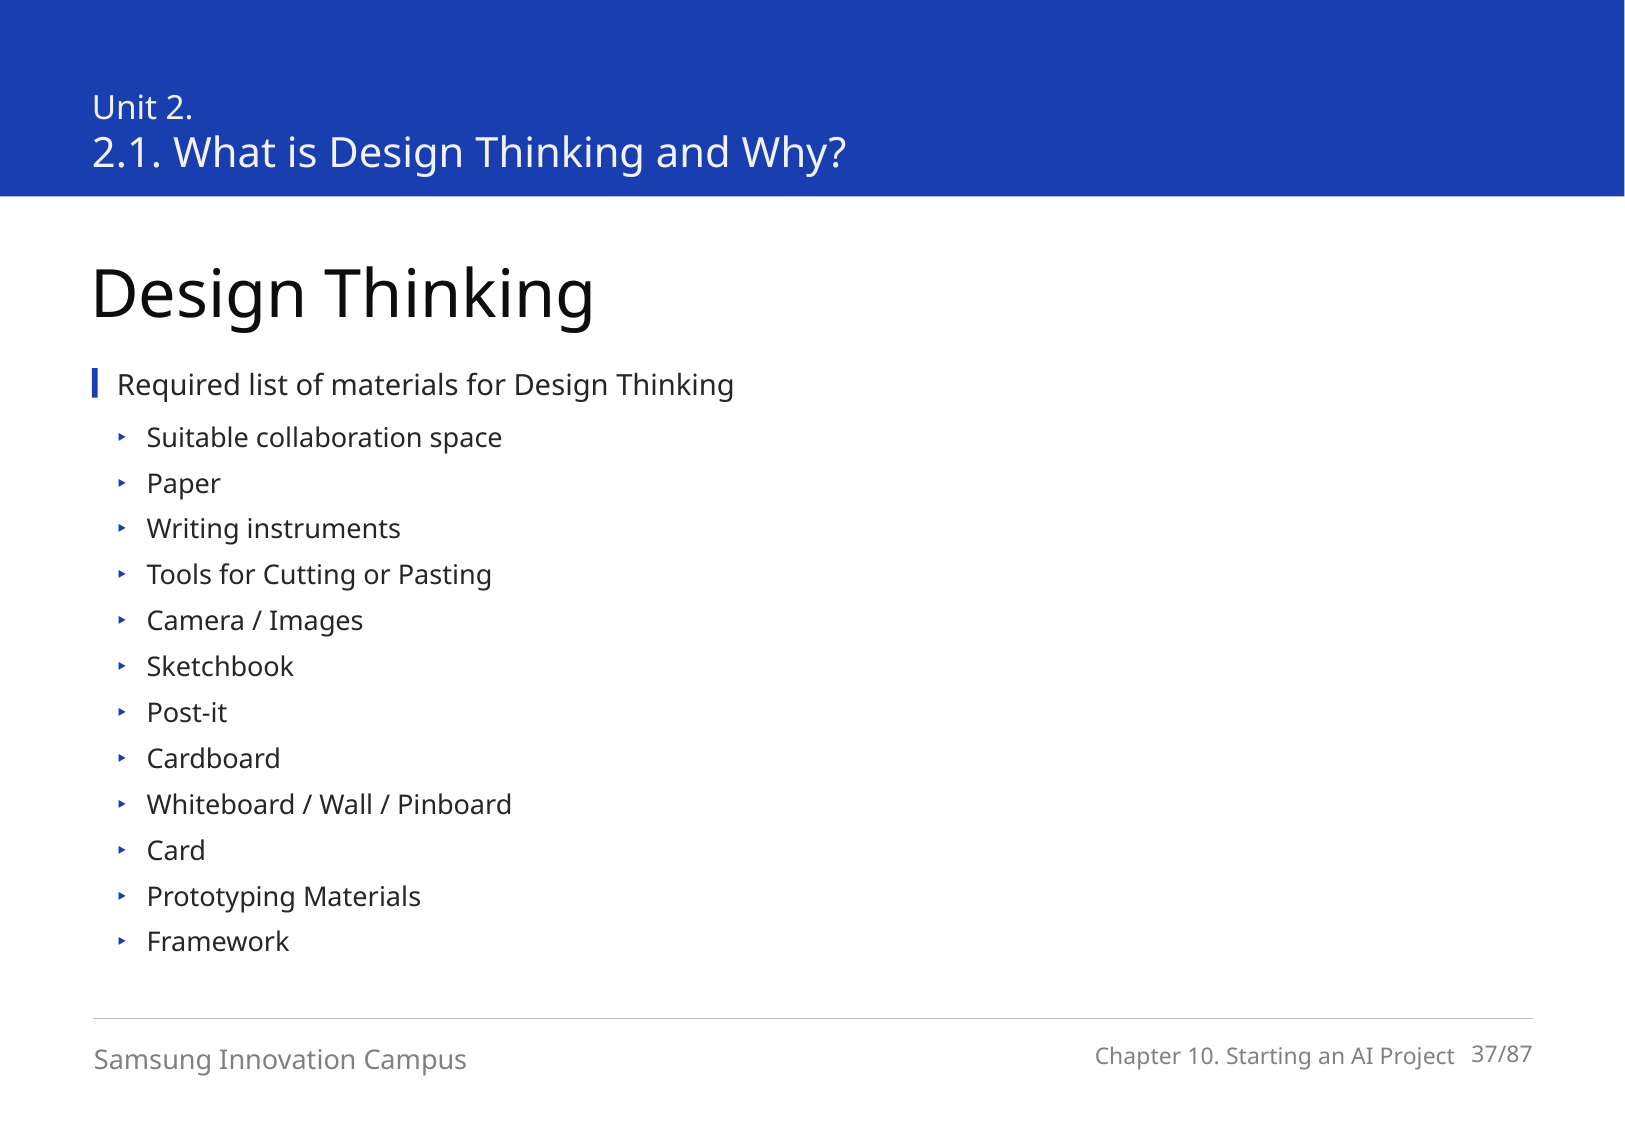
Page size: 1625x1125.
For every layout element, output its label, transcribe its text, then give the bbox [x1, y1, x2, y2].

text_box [91, 366, 1533, 402]
text_box Unit 2. 2.1. What is Design Thinking and Why? [91, 85, 1048, 177]
text_box Suitable collaboration space Paper Writing instruments Tools for Cutting or Pasting Camera / Images Sketchbook Post-it Cardboard Whiteboard / Wall / Pinboard Card Prototyping Materials Framework [116, 411, 1460, 971]
text_box Design Thinking [89, 250, 1534, 332]
